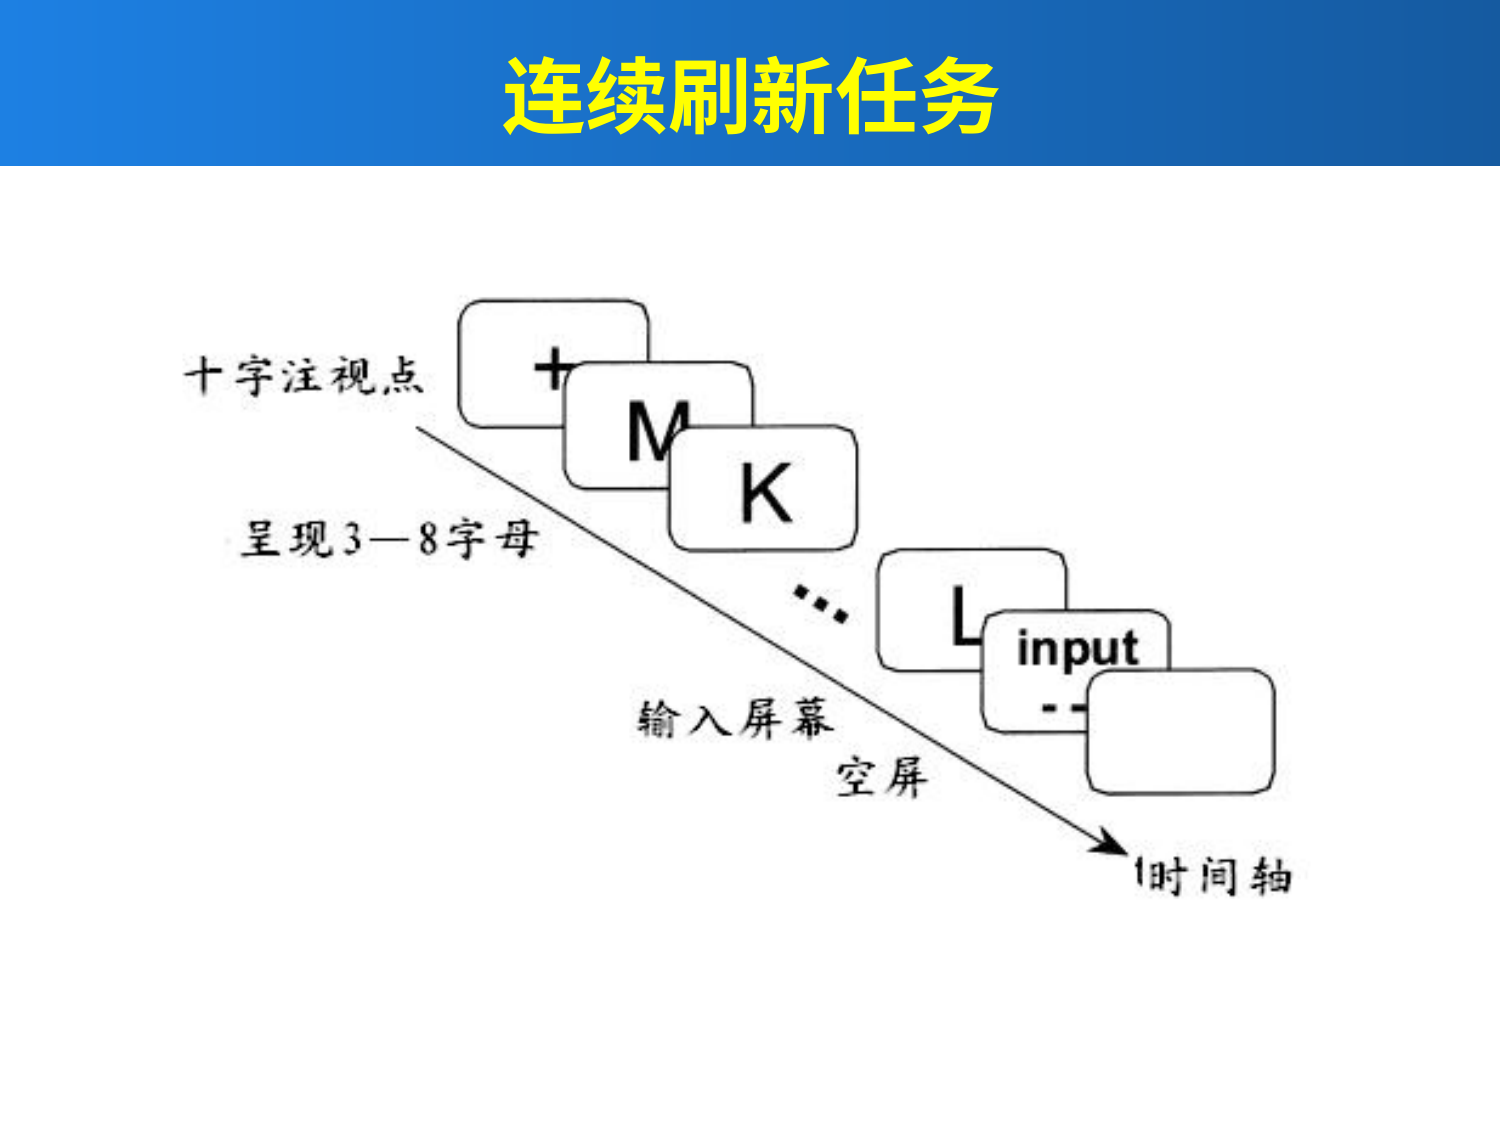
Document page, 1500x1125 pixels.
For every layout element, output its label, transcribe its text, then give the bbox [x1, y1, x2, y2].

title 连续刷新任务 [74, 23, 1430, 165]
picture [163, 257, 1318, 938]
